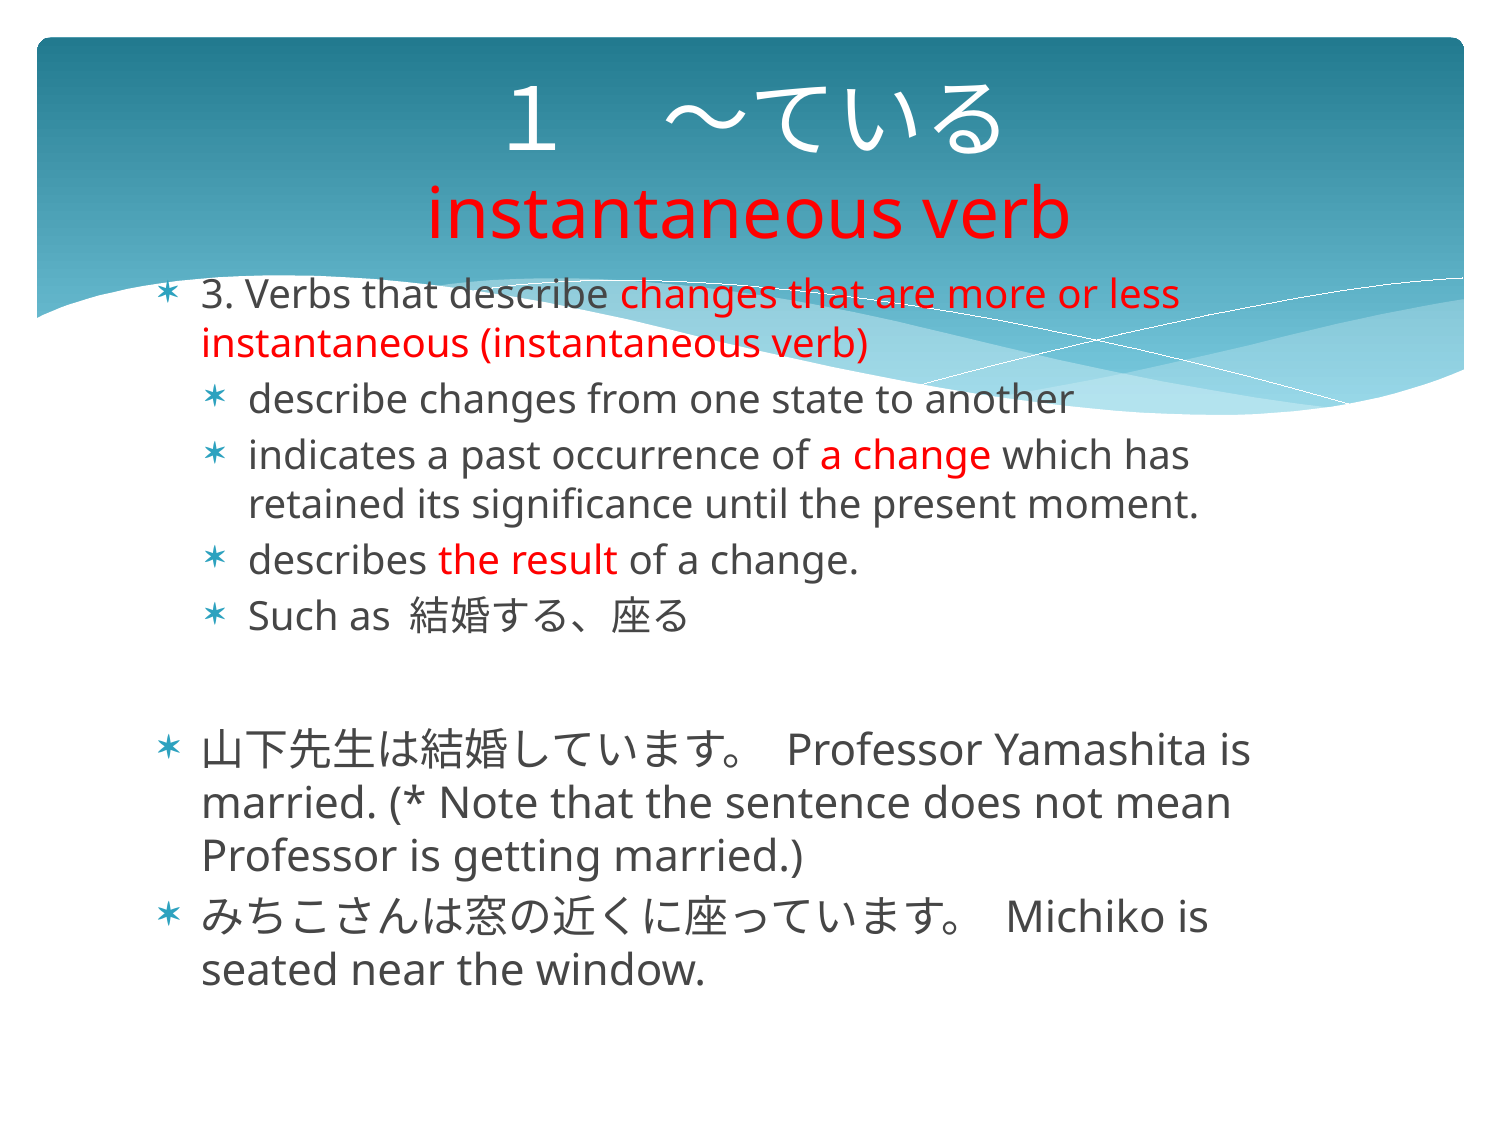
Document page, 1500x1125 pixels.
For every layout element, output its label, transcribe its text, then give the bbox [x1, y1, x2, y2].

title １ ～ている instantaneous verb [75, 55, 1425, 261]
list 3. Verbs that describe changes that are more or less instantaneous (instantaneous verb) describe changes from one state to another indicates a past occurrence of a change which has retained its significance until the present moment. describes the result of a change. Such as 結婚する、座る 山下先生は結婚しています。 Professor Yamashita is married. (* Note that the sentence does not mean Professor is getting married.) みちこさんは窓の近くに座っています。 Michiko is seated near the window. [143, 261, 1359, 1005]
